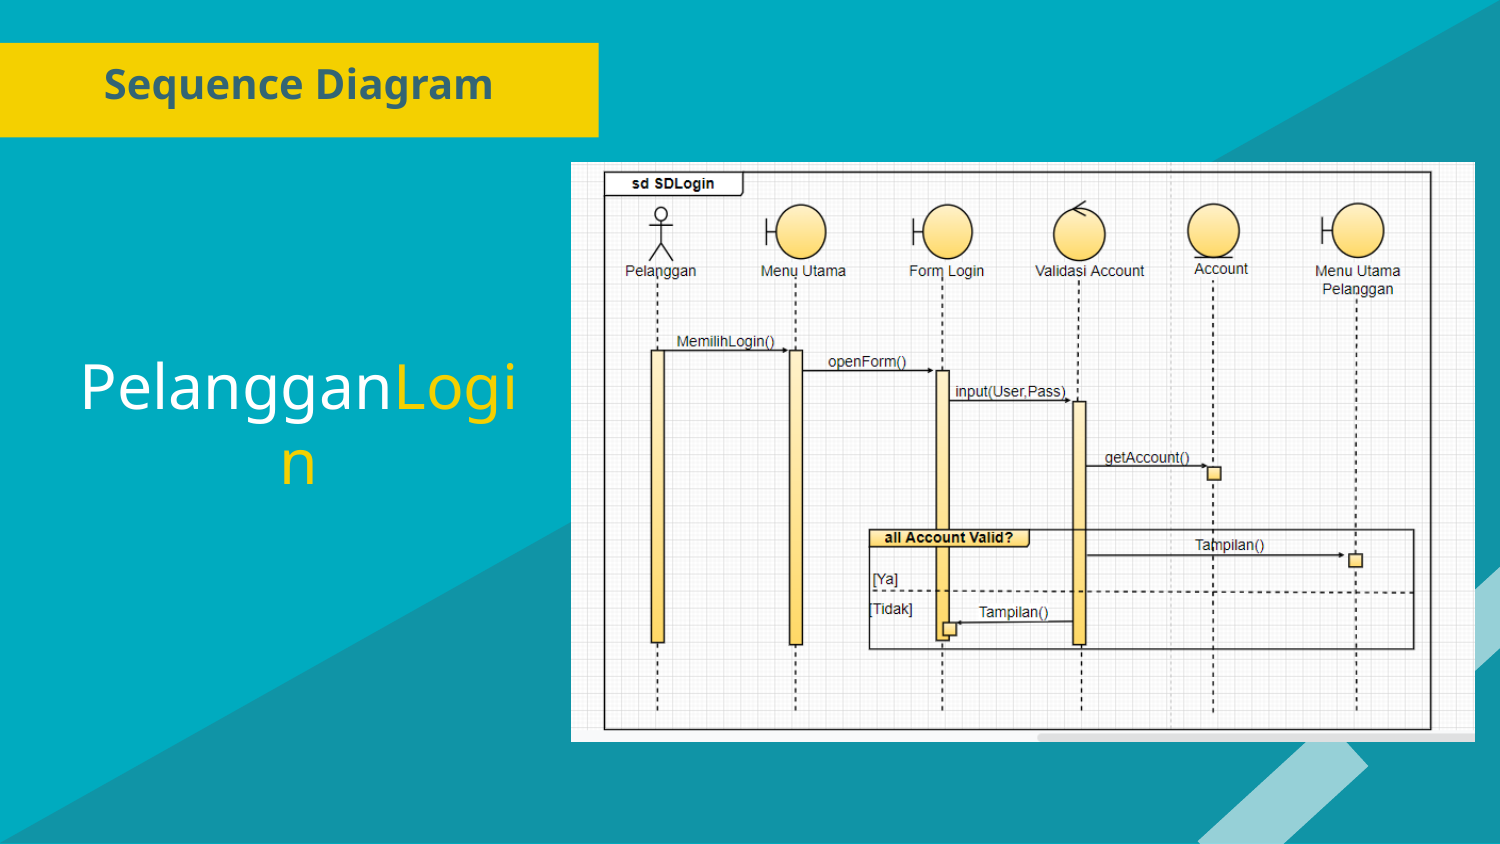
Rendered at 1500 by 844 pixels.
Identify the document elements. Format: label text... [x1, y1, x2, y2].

text_box Sequence Diagram [0, 42, 599, 138]
picture [570, 162, 1476, 742]
title PelangganLogin [52, 351, 546, 493]
